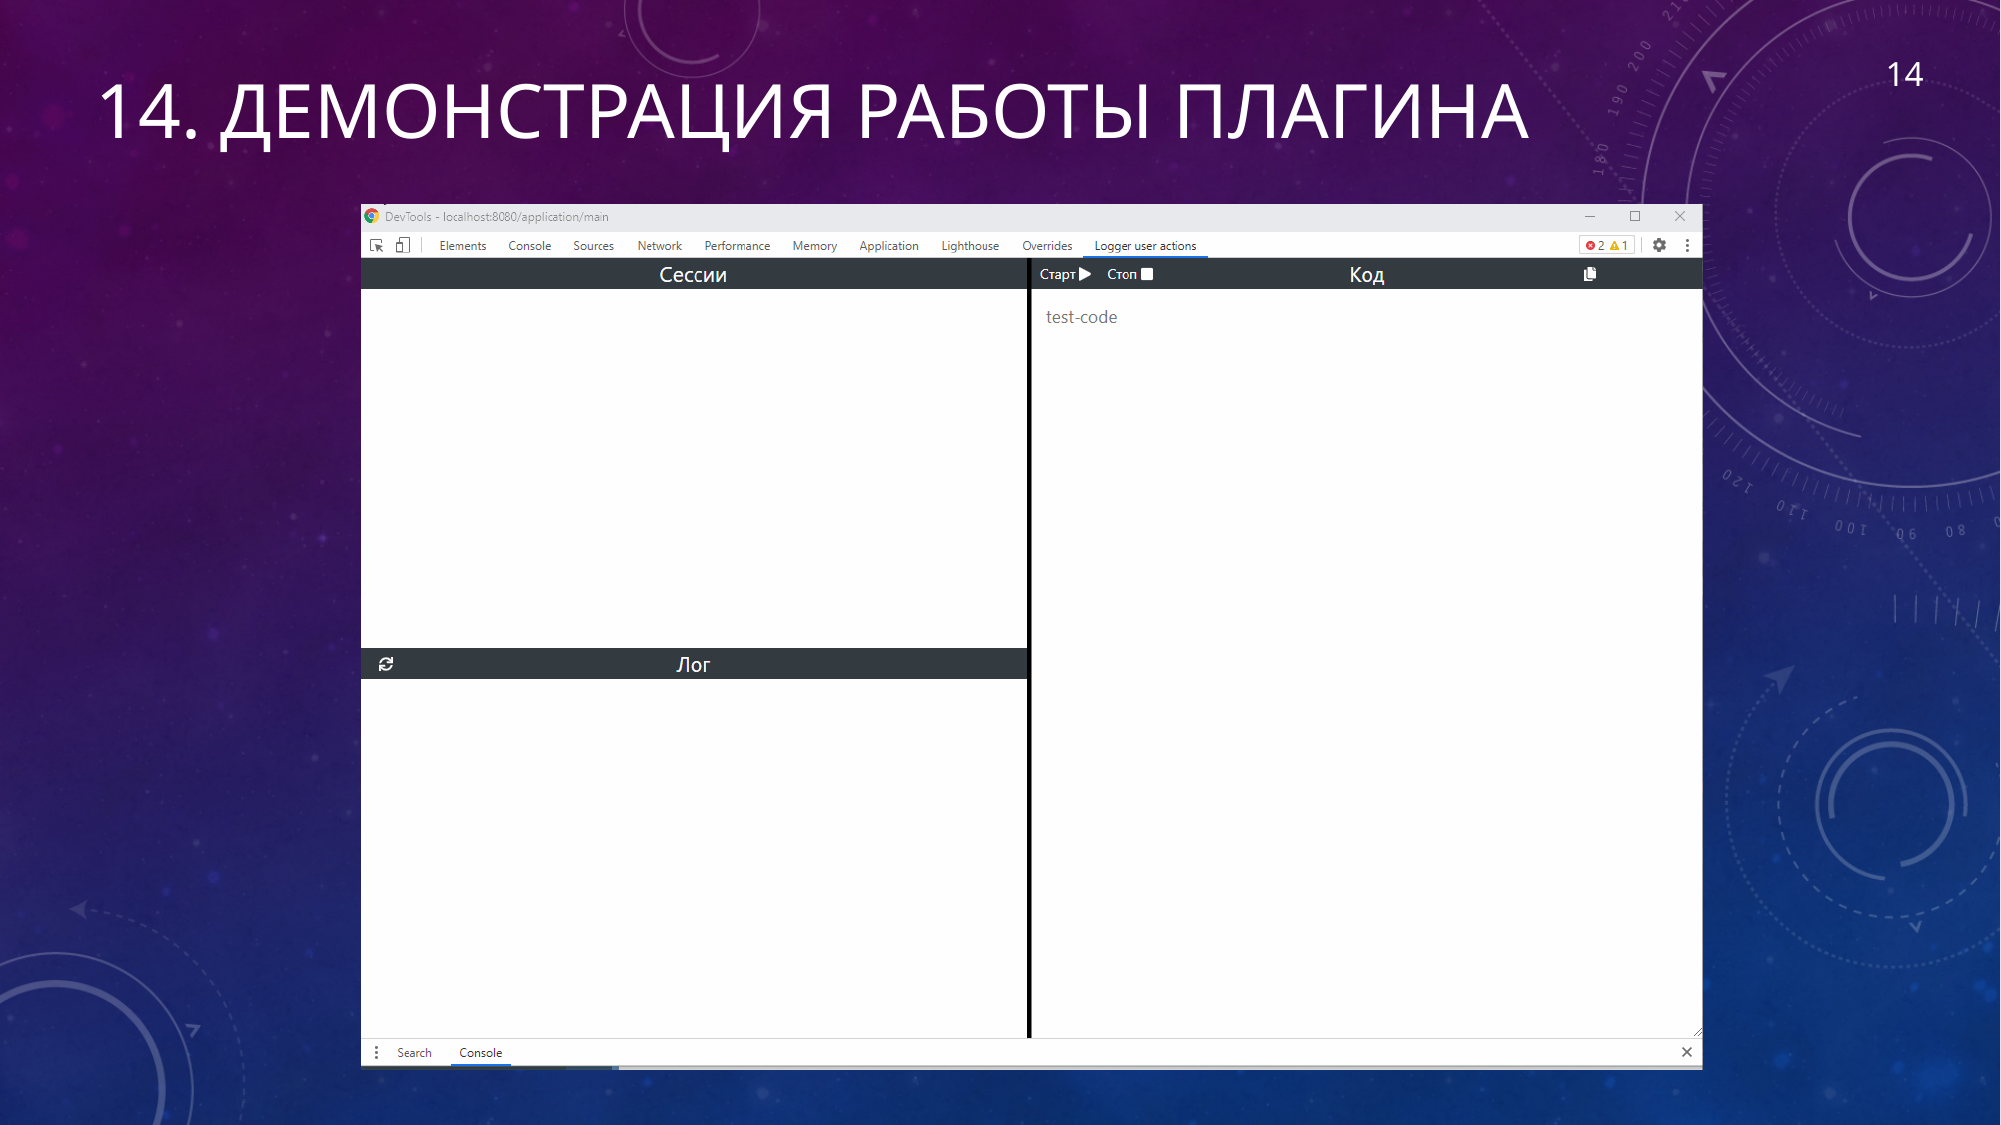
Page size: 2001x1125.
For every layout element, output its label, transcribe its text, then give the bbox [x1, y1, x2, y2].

picture [0, 0, 2001, 1125]
slide_number 14 [1848, 44, 1939, 107]
text_box 14. Демонстрация работы плагина [80, 56, 1743, 295]
